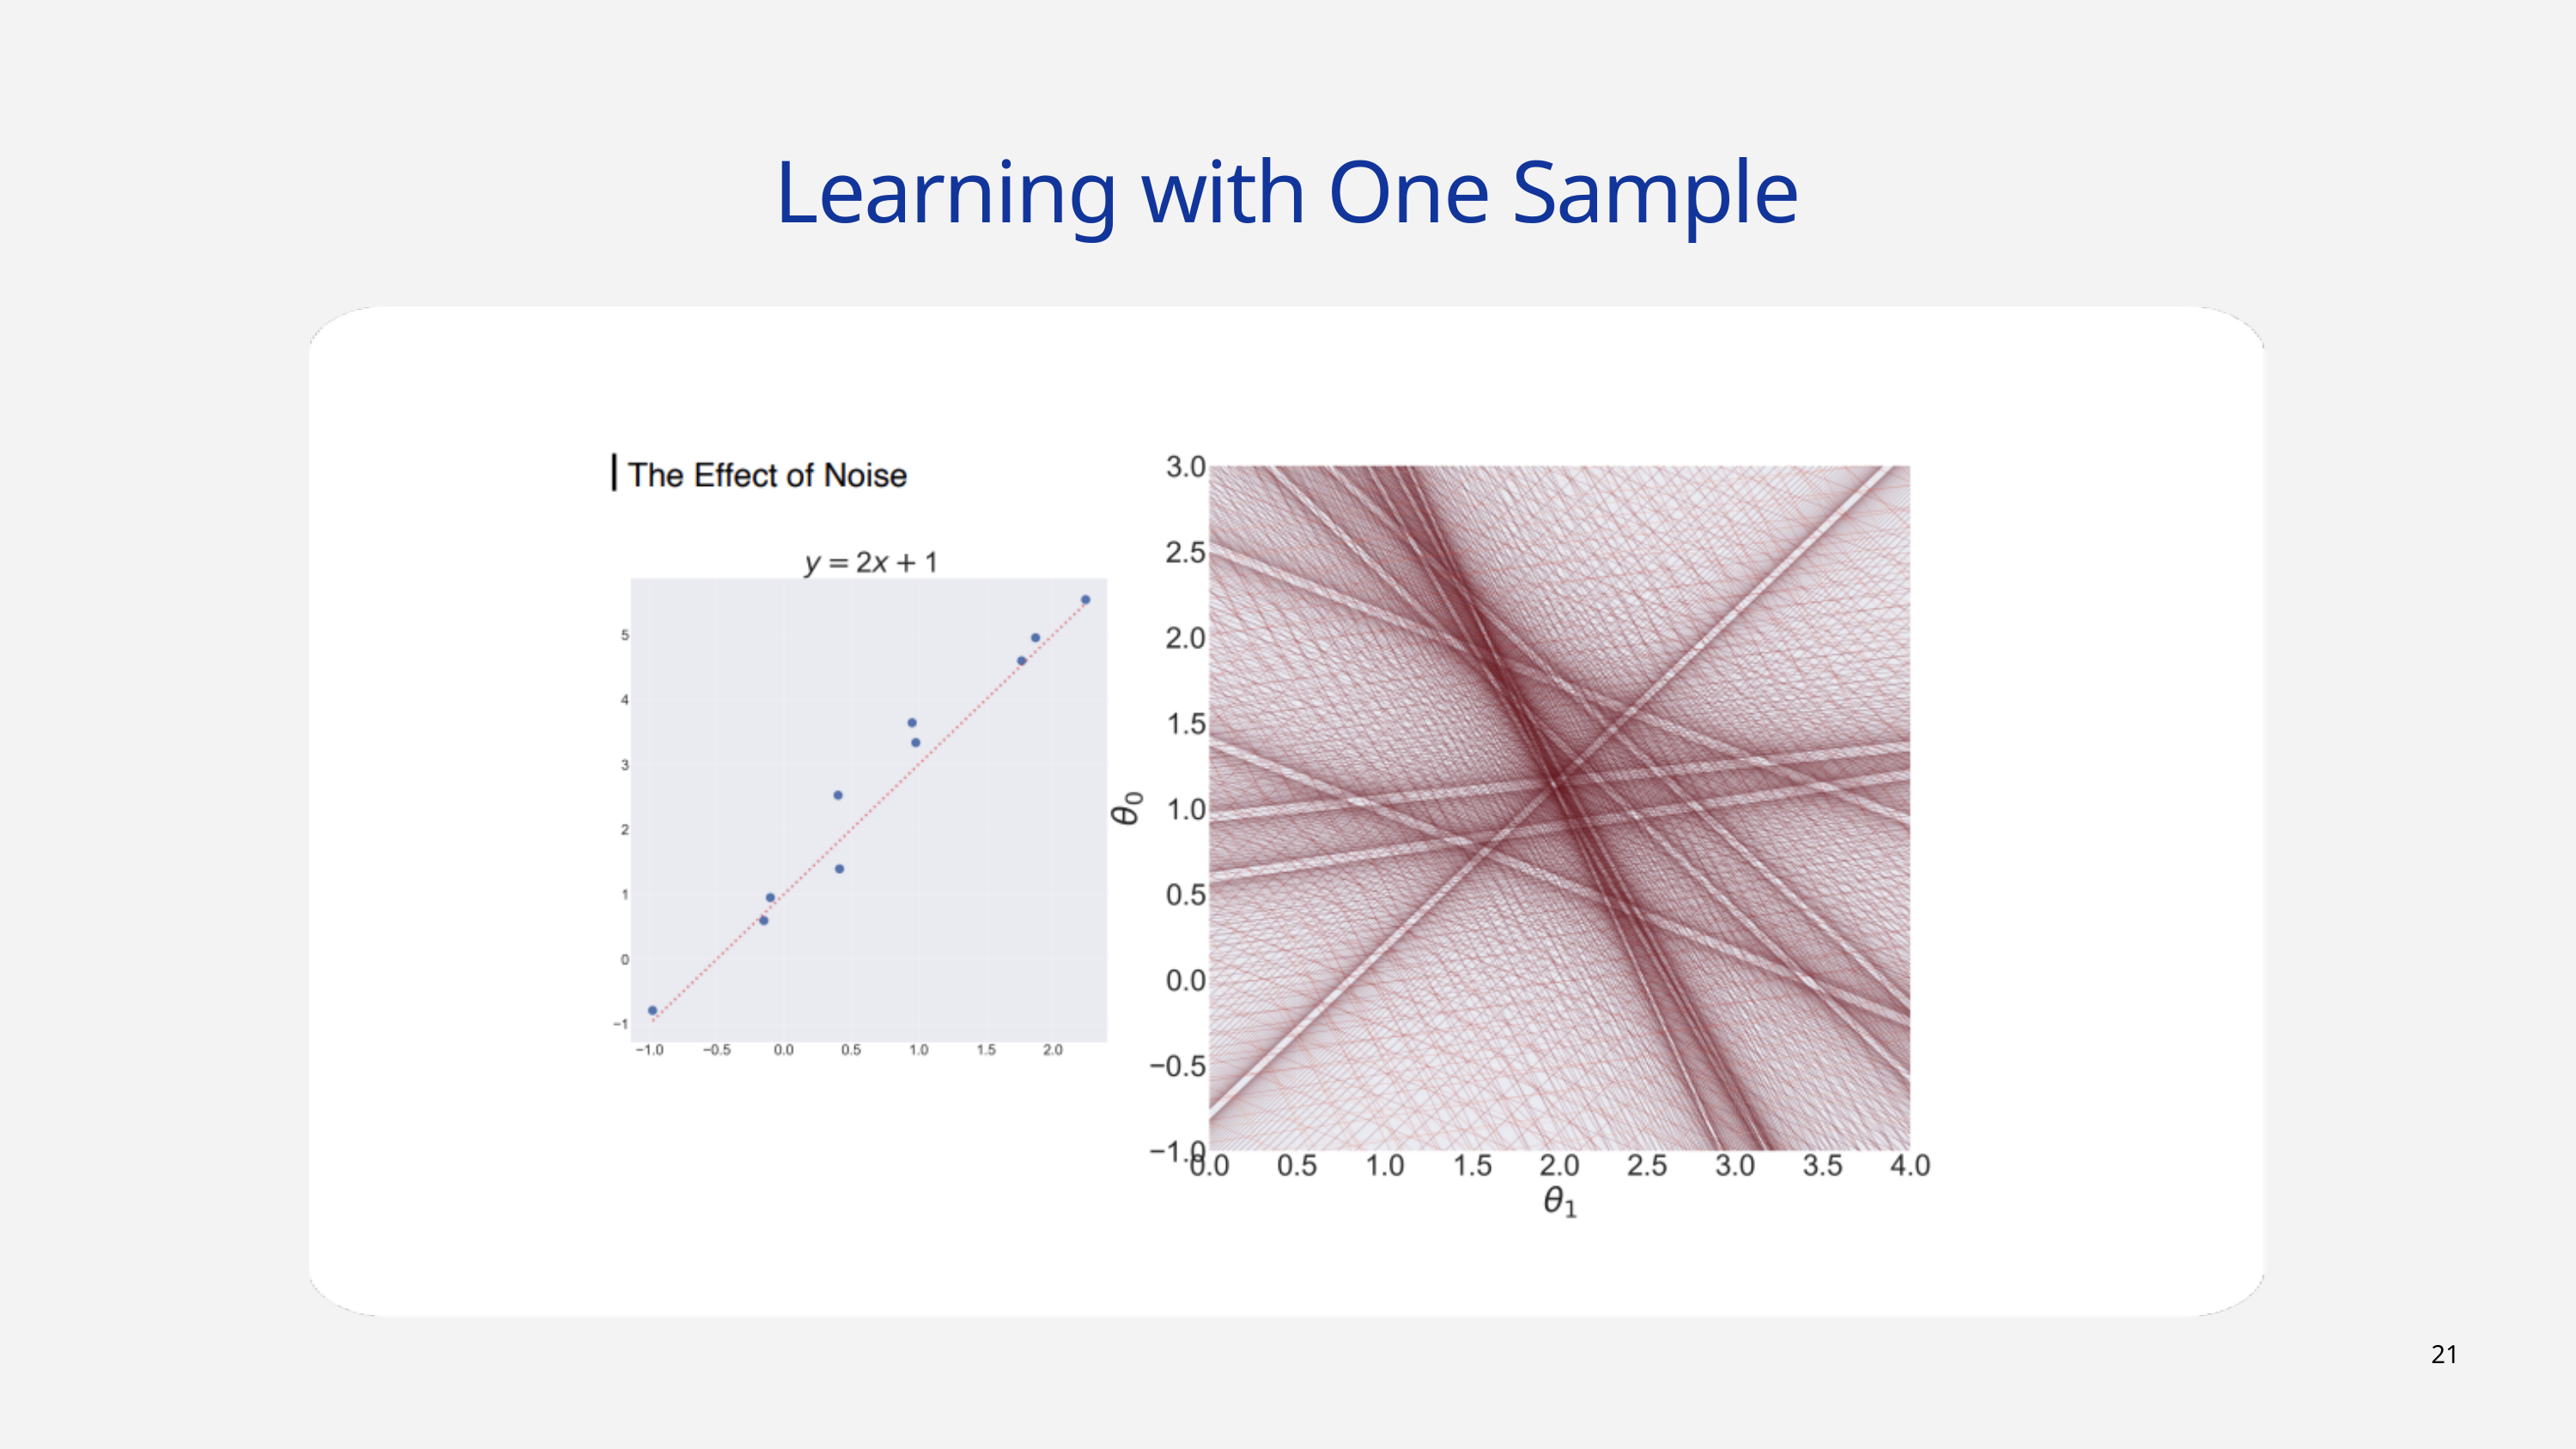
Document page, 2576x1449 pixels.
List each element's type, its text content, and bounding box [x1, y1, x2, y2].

text_box 21 [2385, 1331, 2473, 1375]
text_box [309, 306, 2267, 1318]
picture [441, 440, 1963, 1278]
text_box Learning with One Sample [309, 130, 2267, 246]
